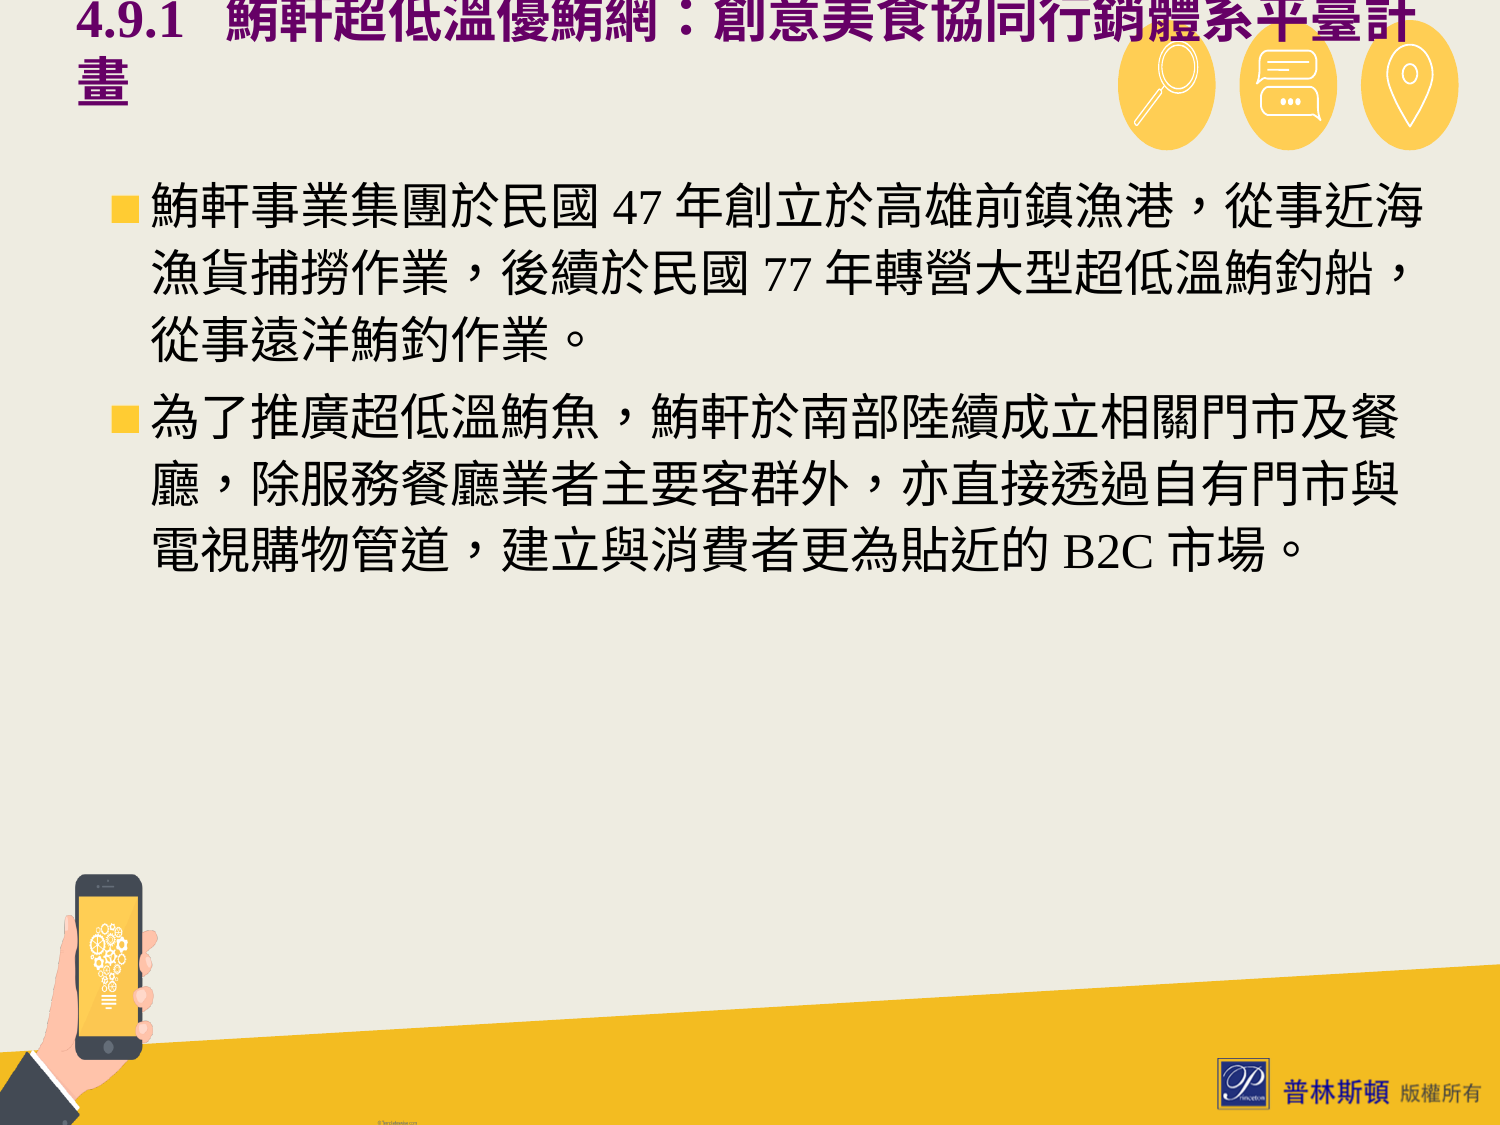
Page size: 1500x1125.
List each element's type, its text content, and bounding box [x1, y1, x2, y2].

picture [103, 187, 139, 223]
list 鮪軒事業集團於民國47年創立於高雄前鎮漁港，從事近海漁貨捕撈作業，後續於民國77年轉營大型超低溫鮪釣船，從事遠洋鮪釣作業。 為了推廣超低溫鮪魚，鮪軒於南部陸續成立相關門市及餐廳，除服務餐廳業者主要客群外，亦直接透過自有門市與電視購物管道，建立與消費者更為貼近的B2C市場。 [76, 160, 1459, 1059]
picture [1217, 1058, 1500, 1125]
title 4.9.1 鮪軒超低溫優鮪網：創意美食協同行銷體系平臺計畫 [76, 19, 1459, 114]
picture [103, 397, 139, 433]
picture [0, 811, 420, 1125]
